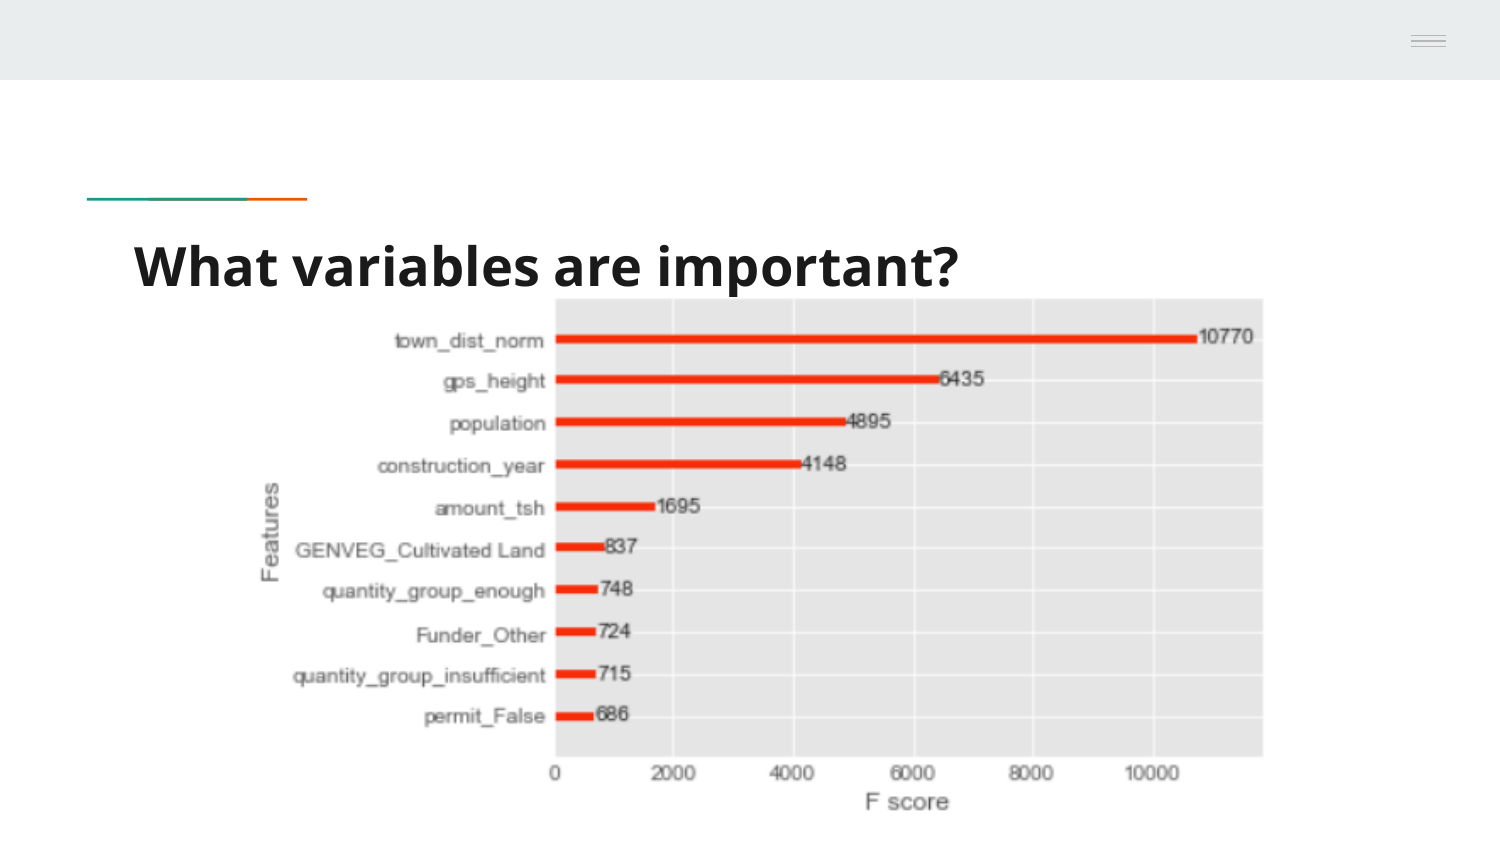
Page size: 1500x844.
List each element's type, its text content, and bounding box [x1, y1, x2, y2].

picture [235, 297, 1277, 819]
title What variables are important? [119, 224, 1381, 313]
